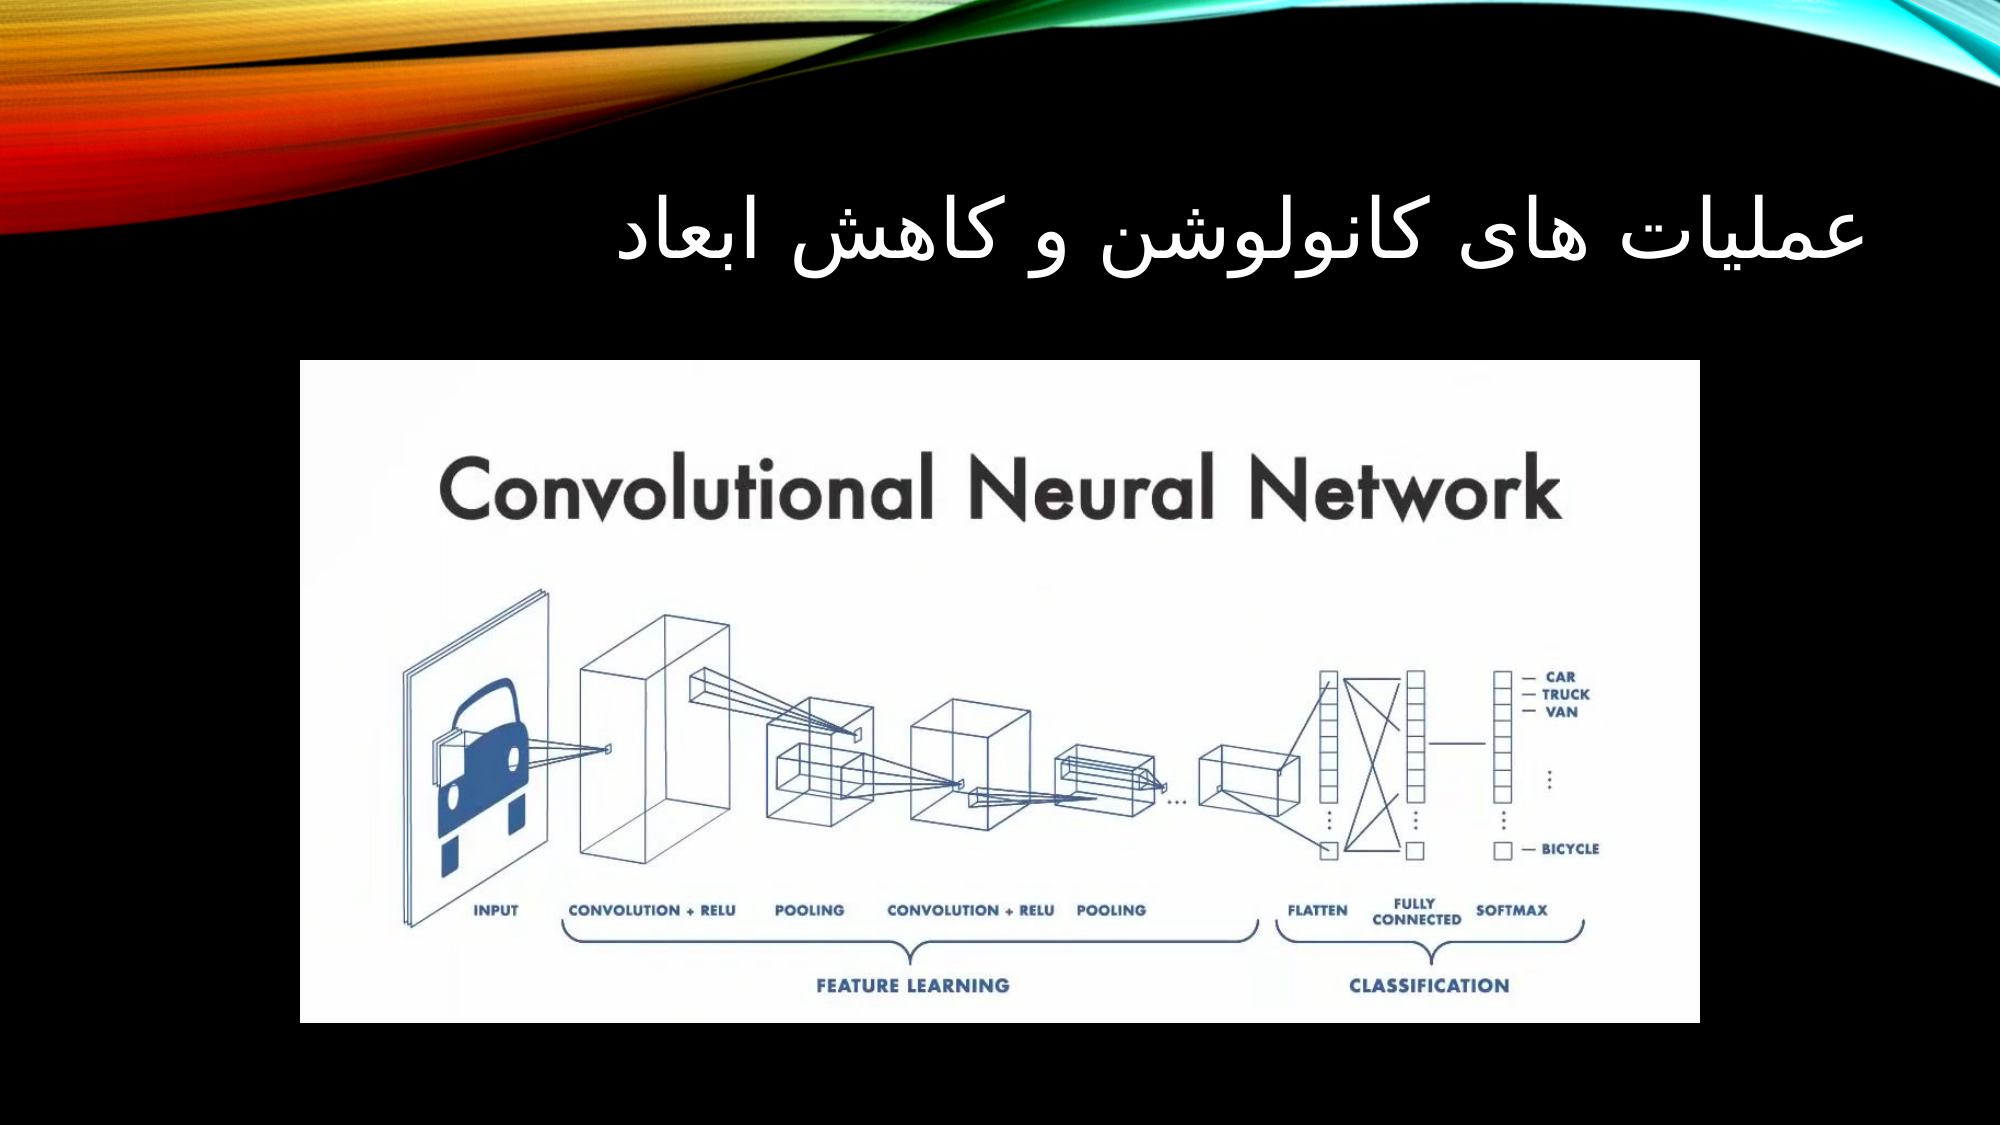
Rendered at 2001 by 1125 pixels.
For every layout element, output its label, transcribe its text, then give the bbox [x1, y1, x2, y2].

picture [0, 0, 2000, 237]
title عملیات های کانولوشن و کاهش ابعاد [474, 125, 1888, 338]
picture [299, 359, 1701, 1023]
